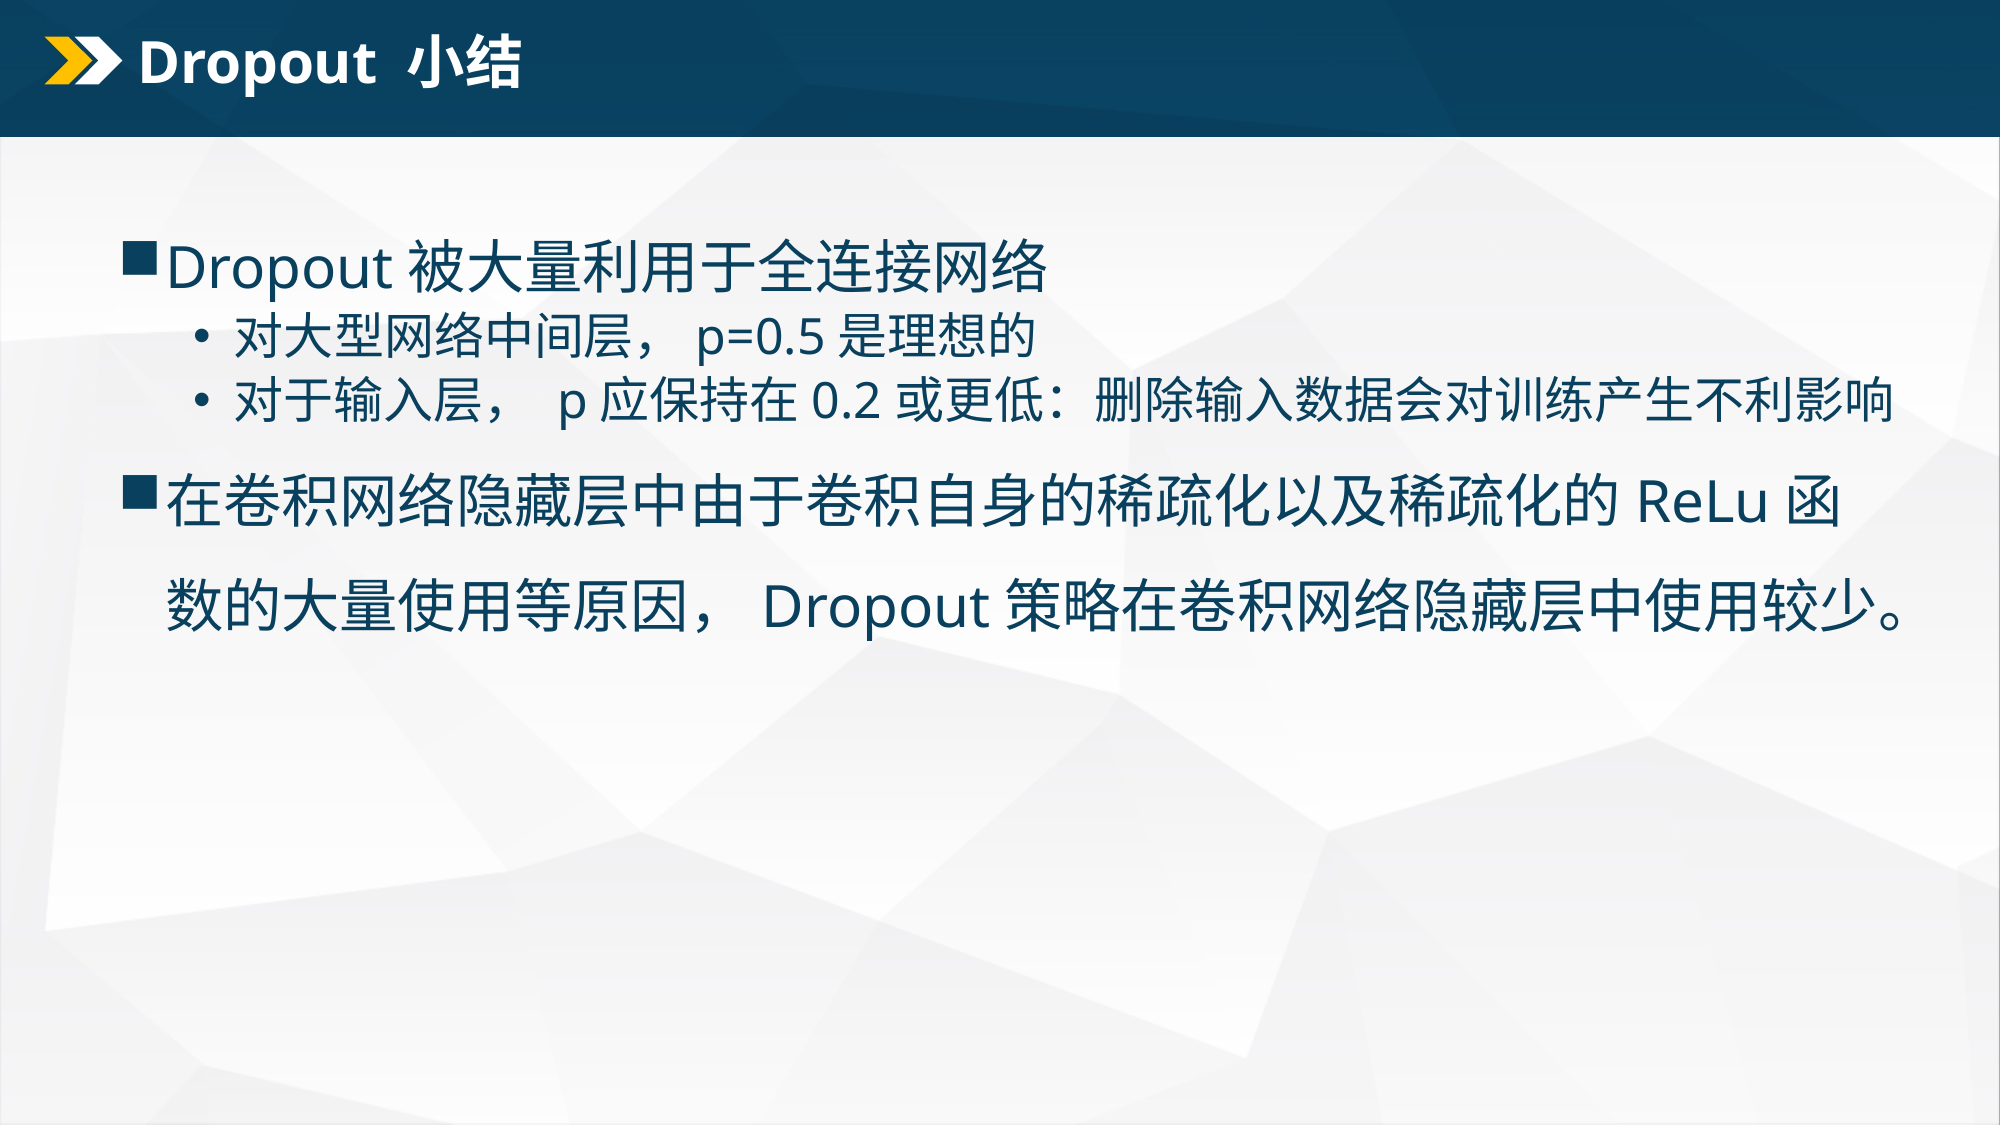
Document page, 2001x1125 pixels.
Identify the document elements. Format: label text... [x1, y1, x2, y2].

title Dropout 小结 [122, 25, 1723, 137]
list Dropout被大量利用于全连接网络 对大型网络中间层，p=0.5是理想的 对于输入层， p应保持在0.2或更低：删除输入数据会对训练产生不利影响 在卷积网络隐藏层中由于卷积自身的稀疏化以及稀疏化的ReLu函数的大量使用等原因，Dropout策略在卷积网络隐藏层中使用较少。 [103, 188, 1914, 1048]
picture [0, 0, 2000, 1125]
